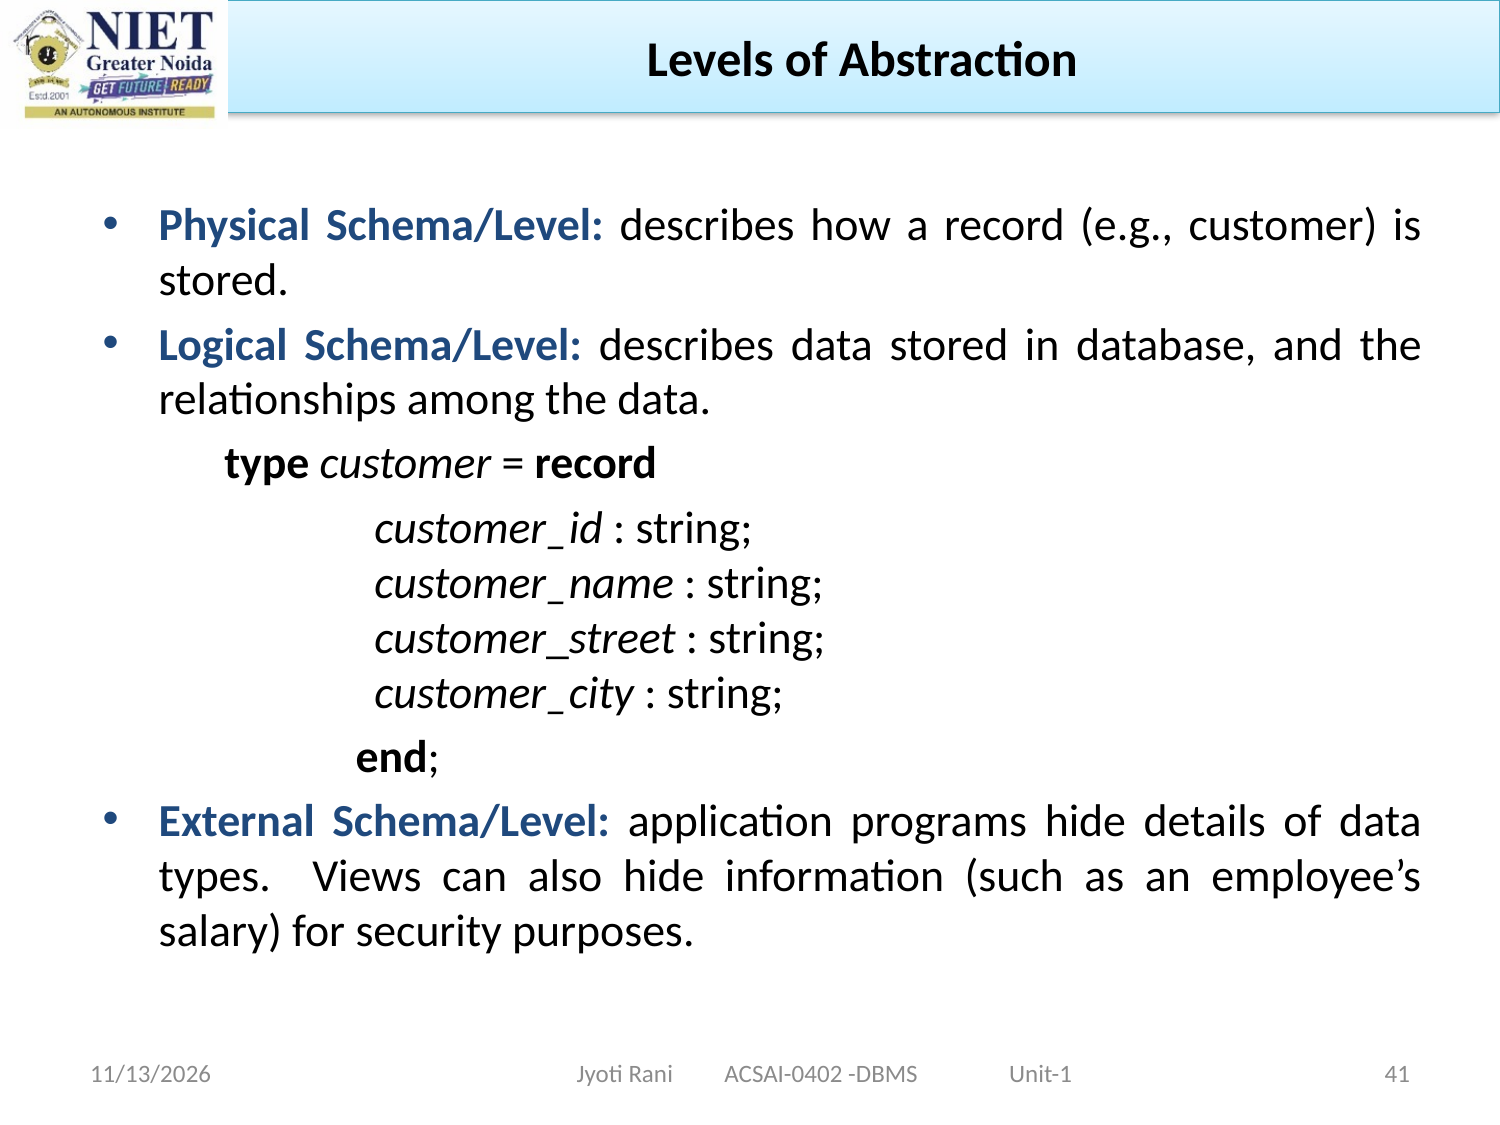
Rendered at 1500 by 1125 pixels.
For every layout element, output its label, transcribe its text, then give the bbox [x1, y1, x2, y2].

text_box Levels of Abstraction [229, 0, 1500, 113]
list Physical Schema/Level: describes how a record (e.g., customer) is stored. Logical Schema/Level: describes data stored in database, and the relationships among the data. type customer = record customer_id : string; customer_name : string; customer_street : string; customer_city : string; end; External Schema/Level: application programs hide details of data types. Views can also hide information (such as an employee’s salary) for security purposes. [87, 187, 1438, 1000]
footer Jyoti Rani ACSAI-0402 -DBMS Unit-1 [412, 1042, 1074, 1103]
slide_number 41 [1074, 1042, 1425, 1103]
picture [0, 0, 228, 130]
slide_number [75, 1042, 412, 1103]
